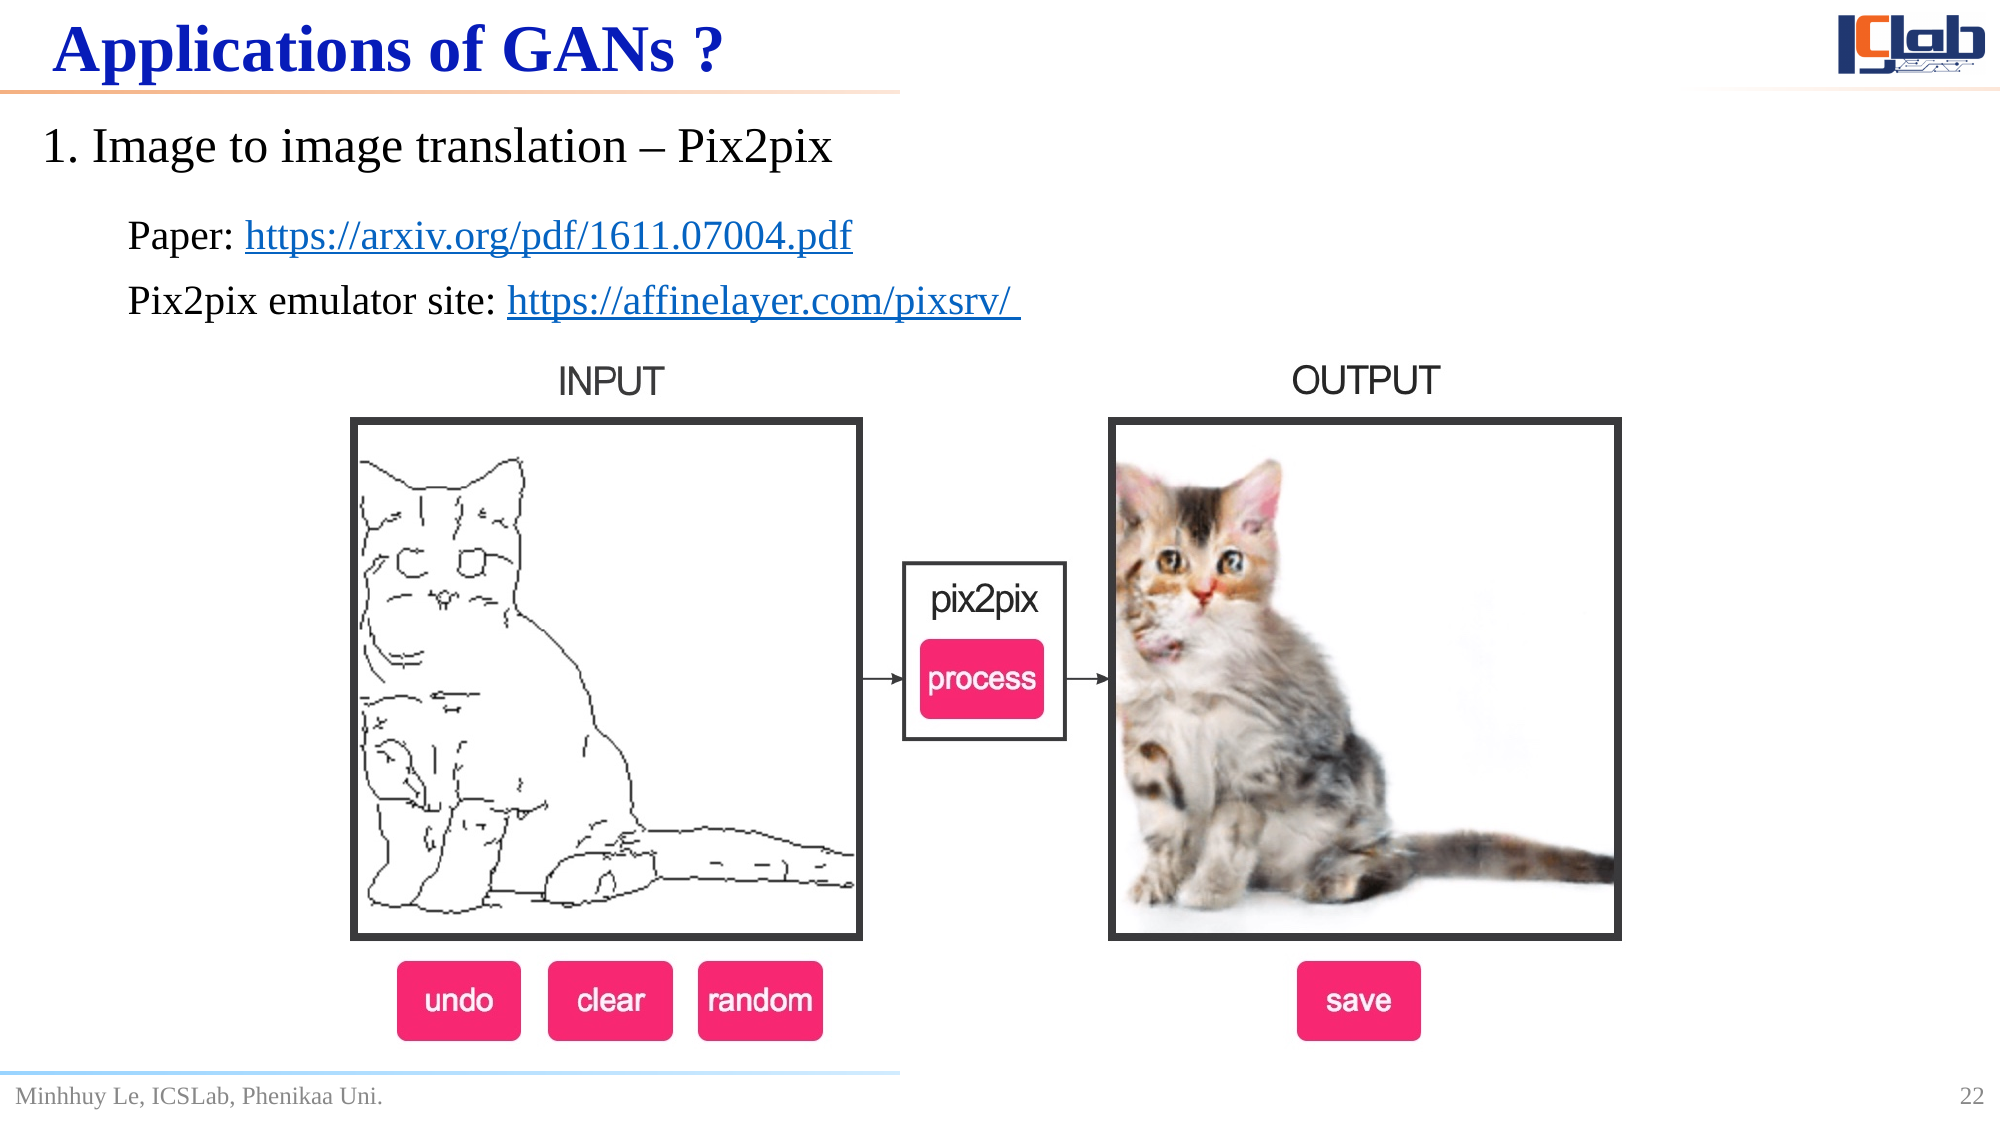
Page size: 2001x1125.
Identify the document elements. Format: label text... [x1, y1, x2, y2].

picture [1835, 12, 1986, 75]
title Applications of GANs ? [37, 4, 1725, 95]
list Paper: https://arxiv.org/pdf/1611.07004.pdf Pix2pix emulator site: https://affinelayer.com/pixsrv/ [94, 205, 1567, 666]
slide_number 22 [1862, 1065, 2000, 1125]
text_box 1. Image to image translation – Pix2pix [26, 100, 1058, 193]
picture [334, 343, 1631, 1058]
